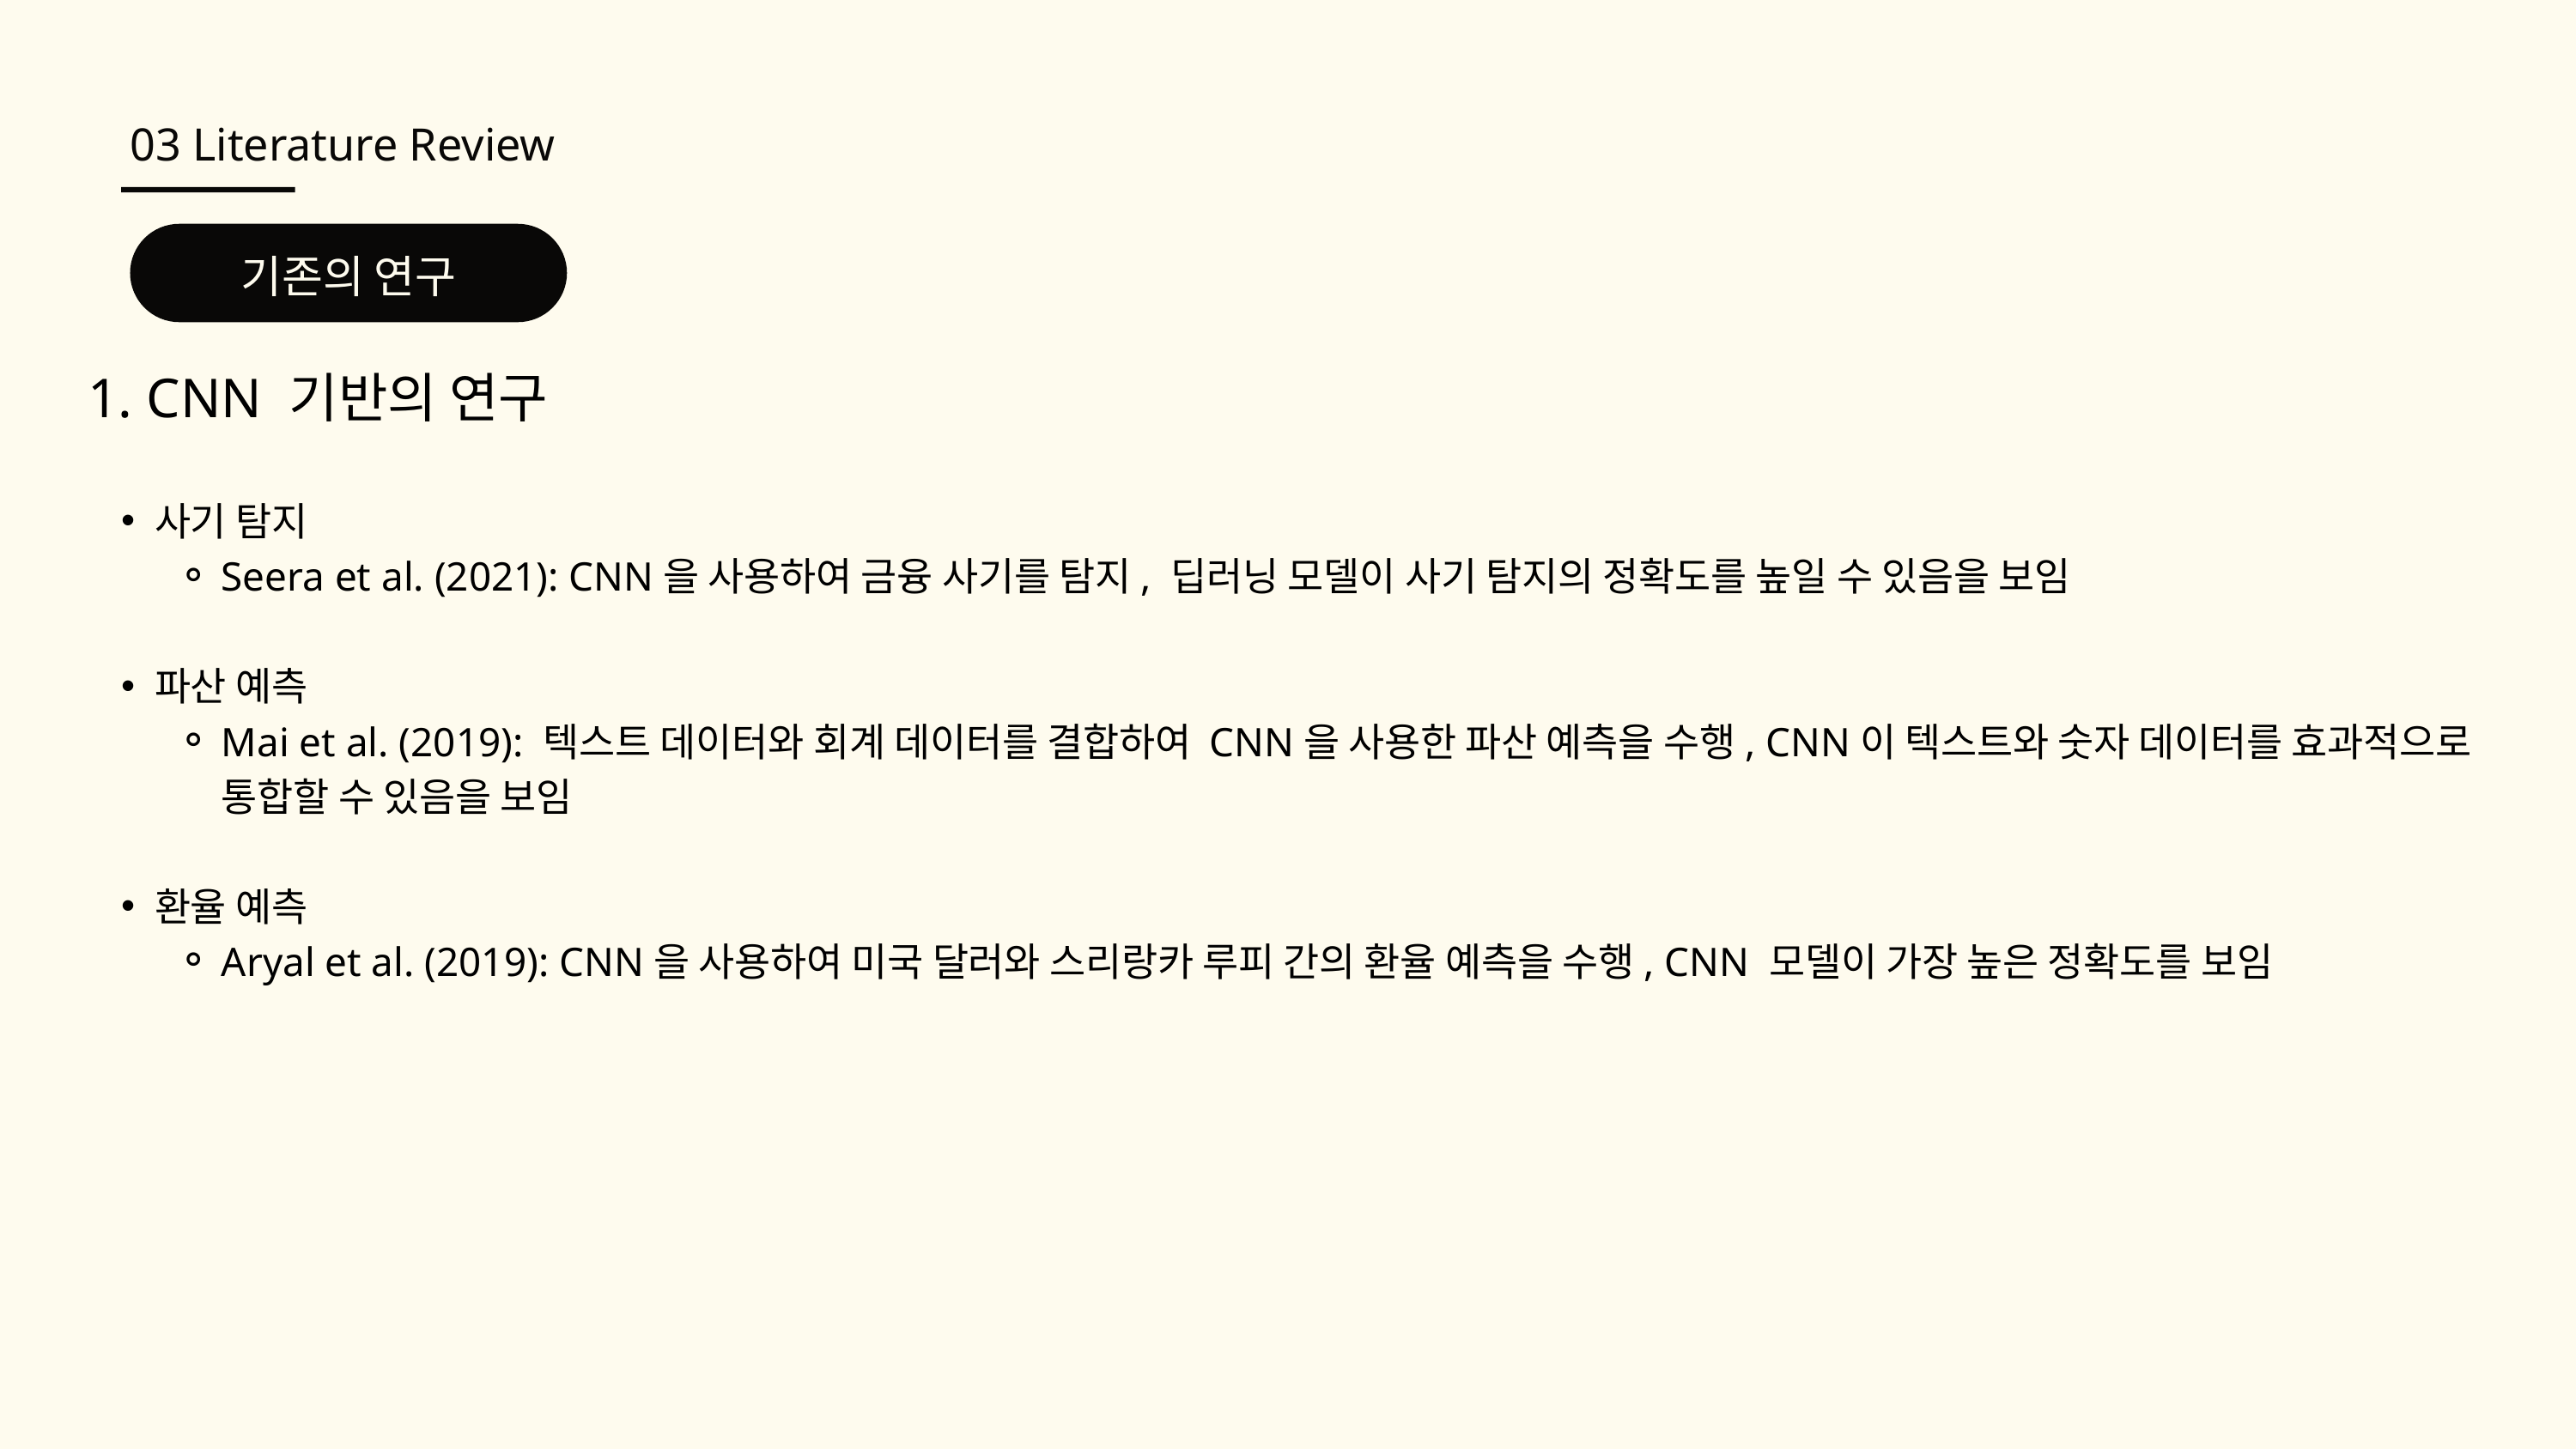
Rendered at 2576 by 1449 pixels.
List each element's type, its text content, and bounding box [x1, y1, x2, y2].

text_box 사기 탐지 Seera et al. (2021): CNN을 사용하여 금융 사기를 탐지, 딥러닝 모델이 사기 탐지의 정확도를 높일 수 있음을 보임 파산 예측 Mai et al. (2019): 텍스트 데이터와 회계 데이터를 결합하여 CNN을 사용한 파산 예측을 수행, CNN이 텍스트와 숫자 데이터를 효과적으로 통합할 수 있음을 보임 환율 예측 Aryal et al. (2019): CNN을 사용하여 미국 달러와 스리랑카 루피 간의 환율 예측을 수행, CNN 모델이 가장 높은 정확도를 보임 [88, 488, 2488, 1040]
text_box 1. CNN 기반의 연구 [88, 353, 933, 429]
text_box 03 Literature Review [130, 107, 592, 171]
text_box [130, 223, 568, 323]
